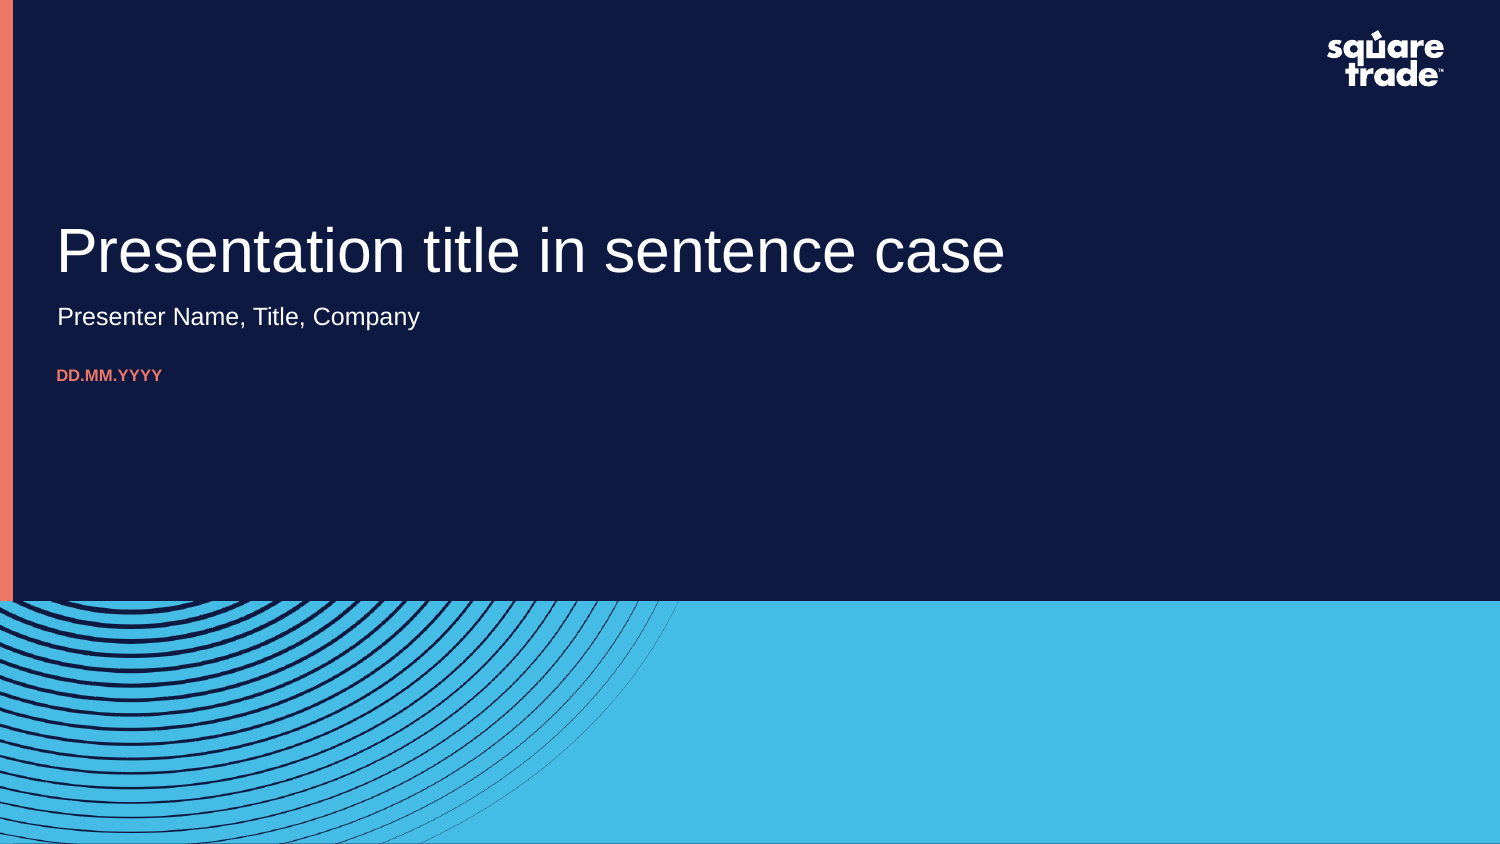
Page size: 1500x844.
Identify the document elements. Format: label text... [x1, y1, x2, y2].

picture [0, 601, 713, 844]
list Presenter Name, Title, Company [57, 303, 931, 346]
title Presentation title in sentence case [56, 117, 1444, 286]
list DD.MM.YYYY [56, 367, 261, 399]
